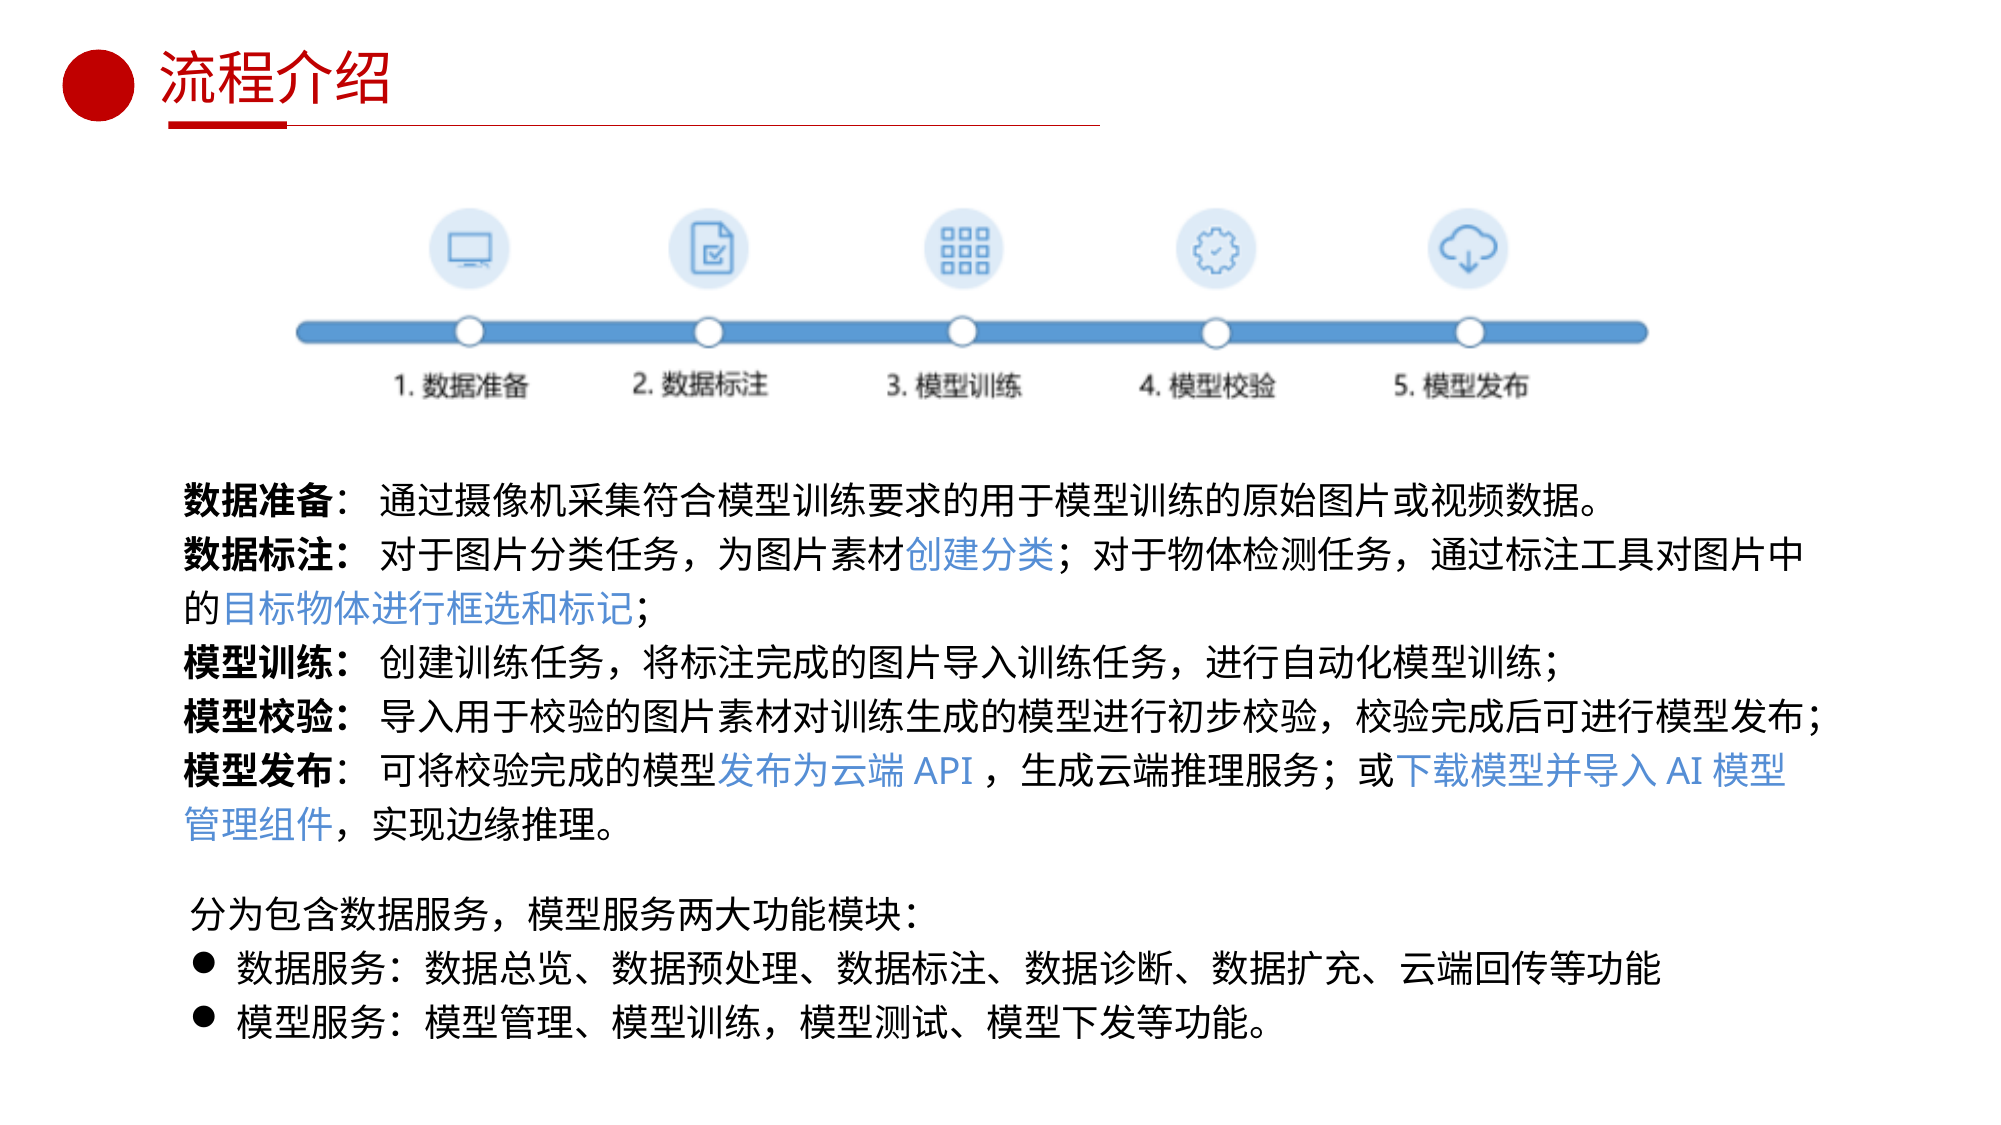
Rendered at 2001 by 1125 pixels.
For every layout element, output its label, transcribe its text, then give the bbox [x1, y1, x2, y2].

text_box 数据准备： 通过摄像机采集符合模型训练要求的用于模型训练的原始图片或视频数据。 数据标注： 对于图片分类任务，为图片素材创建分类；对于物体检测任务，通过标注工具对图片中的目标物体进行框选和标记； 模型训练： 创建训练任务，将标注完成的图片导入训练任务，进行自动化模型训练； 模型校验： 导入用于校验的图片素材对训练生成的模型进行初步校验，校验完成后可进行模型发布； 模型发布： 可将校验完成的模型发布为云端API，生成云端推理服务；或下载模型并导入AI模型管理组件，实现边缘推理。 [169, 460, 1831, 854]
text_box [168, 121, 1101, 130]
picture [224, 149, 1717, 423]
text_box 分为包含数据服务，模型服务两大功能模块： 数据服务：数据总览、数据预处理、数据标注、数据诊断、数据扩充、云端回传等功能 模型服务：模型管理、模型训练，模型测试、模型下发等功能。 [174, 874, 1841, 1052]
text_box [62, 49, 135, 122]
title 流程介绍 [156, 38, 800, 229]
